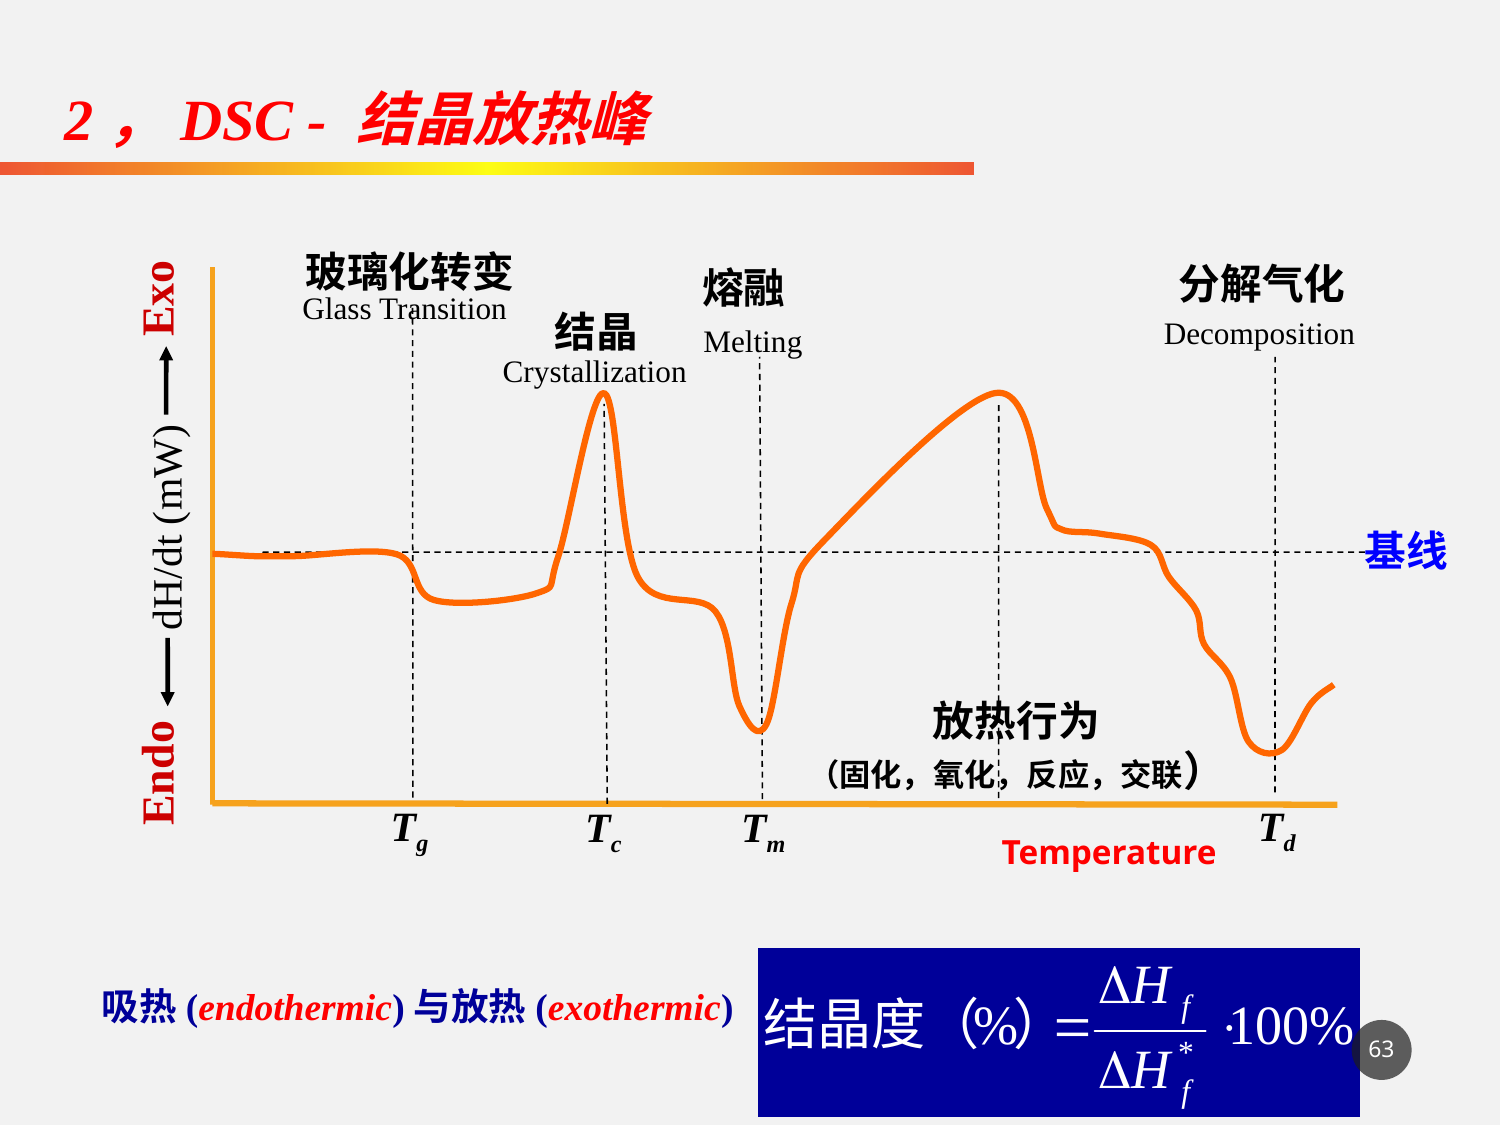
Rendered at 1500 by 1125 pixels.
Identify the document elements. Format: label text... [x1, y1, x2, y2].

text_box Melting [703, 321, 811, 363]
text_box [161, 646, 174, 706]
text_box Tm [726, 793, 801, 866]
text_box Exo [120, 245, 191, 352]
text_box 2，DSC - 结晶放热峰 [50, 75, 673, 160]
slide_number 63 [1360, 1019, 1412, 1080]
text_box Crystallization [502, 351, 700, 393]
text_box Endo [120, 706, 191, 841]
text_box Tg [375, 792, 444, 864]
text_box Td [1243, 792, 1313, 864]
text_box [212, 392, 1334, 754]
text_box Glass Transition [302, 304, 528, 339]
text_box Temperature [986, 823, 1302, 879]
text_box 熔融 [687, 254, 838, 320]
text_box 吸热(endothermic)与放热(exothermic) [87, 962, 749, 1036]
text_box 分解气化 [1164, 250, 1414, 316]
text_box 结晶 [540, 298, 703, 364]
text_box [757, 947, 1360, 1117]
text_box 基线 [1349, 517, 1500, 582]
text_box Decomposition [1163, 312, 1368, 351]
text_box Tc [570, 793, 637, 866]
text_box [159, 352, 173, 410]
text_box dH/dt (mW) [132, 410, 198, 646]
text_box 玻璃化转变 [290, 238, 530, 304]
text_box 放热行为 （固化，氧化，反应，交联） [750, 687, 1283, 803]
